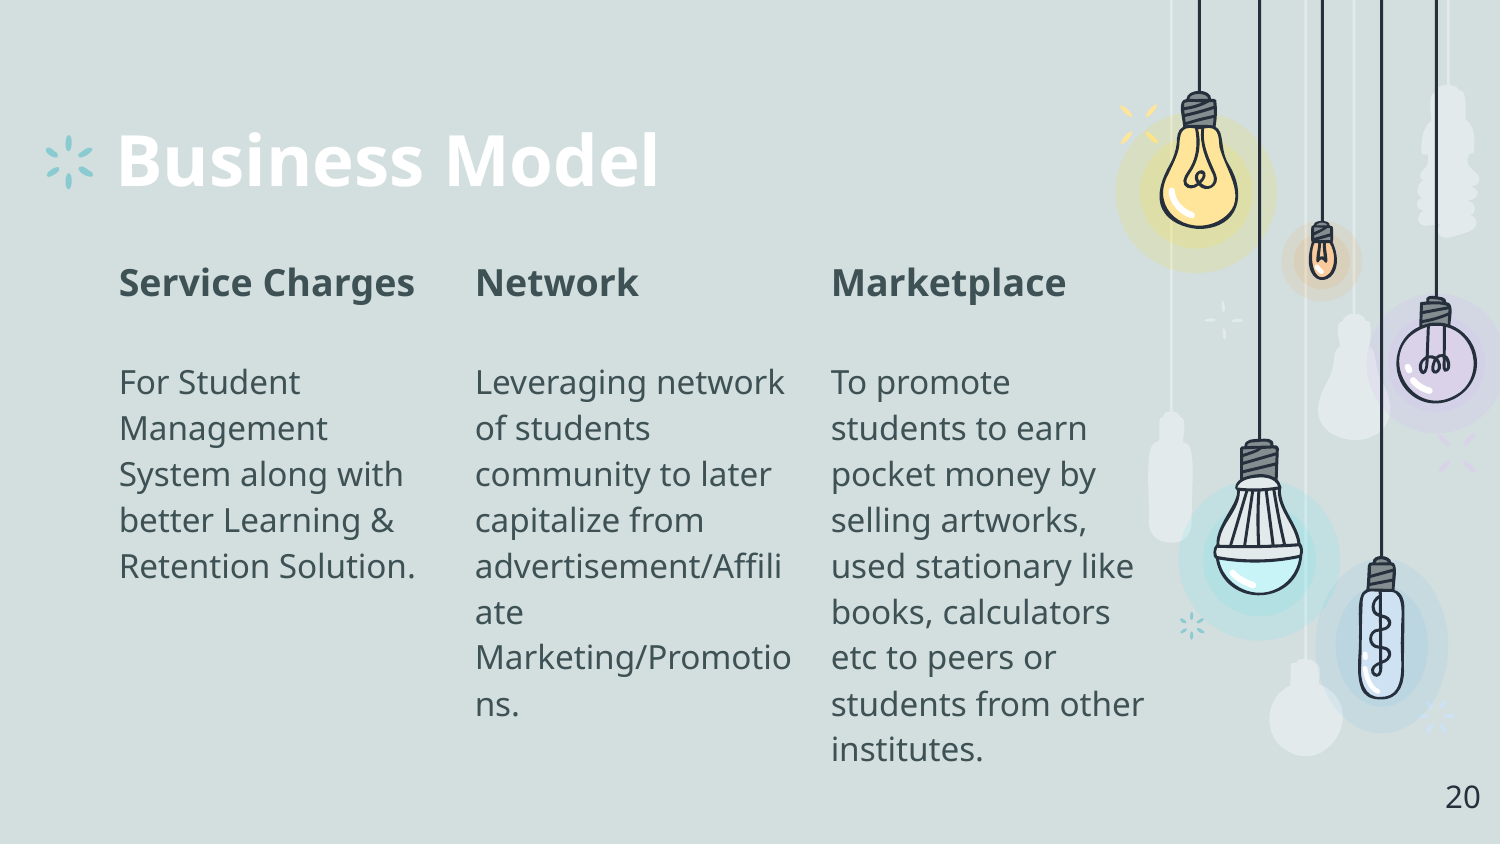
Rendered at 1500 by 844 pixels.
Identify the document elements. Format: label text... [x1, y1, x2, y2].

list Marketplace To promote students to earn pocket money by selling artworks, used stationary like books, calculators etc to peers or students from other institutes. [830, 252, 1154, 787]
list Network Leveraging network of students community to later capitalize from advertisement/Affiliate Marketing/Promotions. [474, 252, 798, 787]
title Business Model [115, 124, 1044, 203]
slide_number 20 [1426, 766, 1482, 832]
list Service Charges For Student Management System along with better Learning & Retention Solution. [118, 252, 442, 787]
